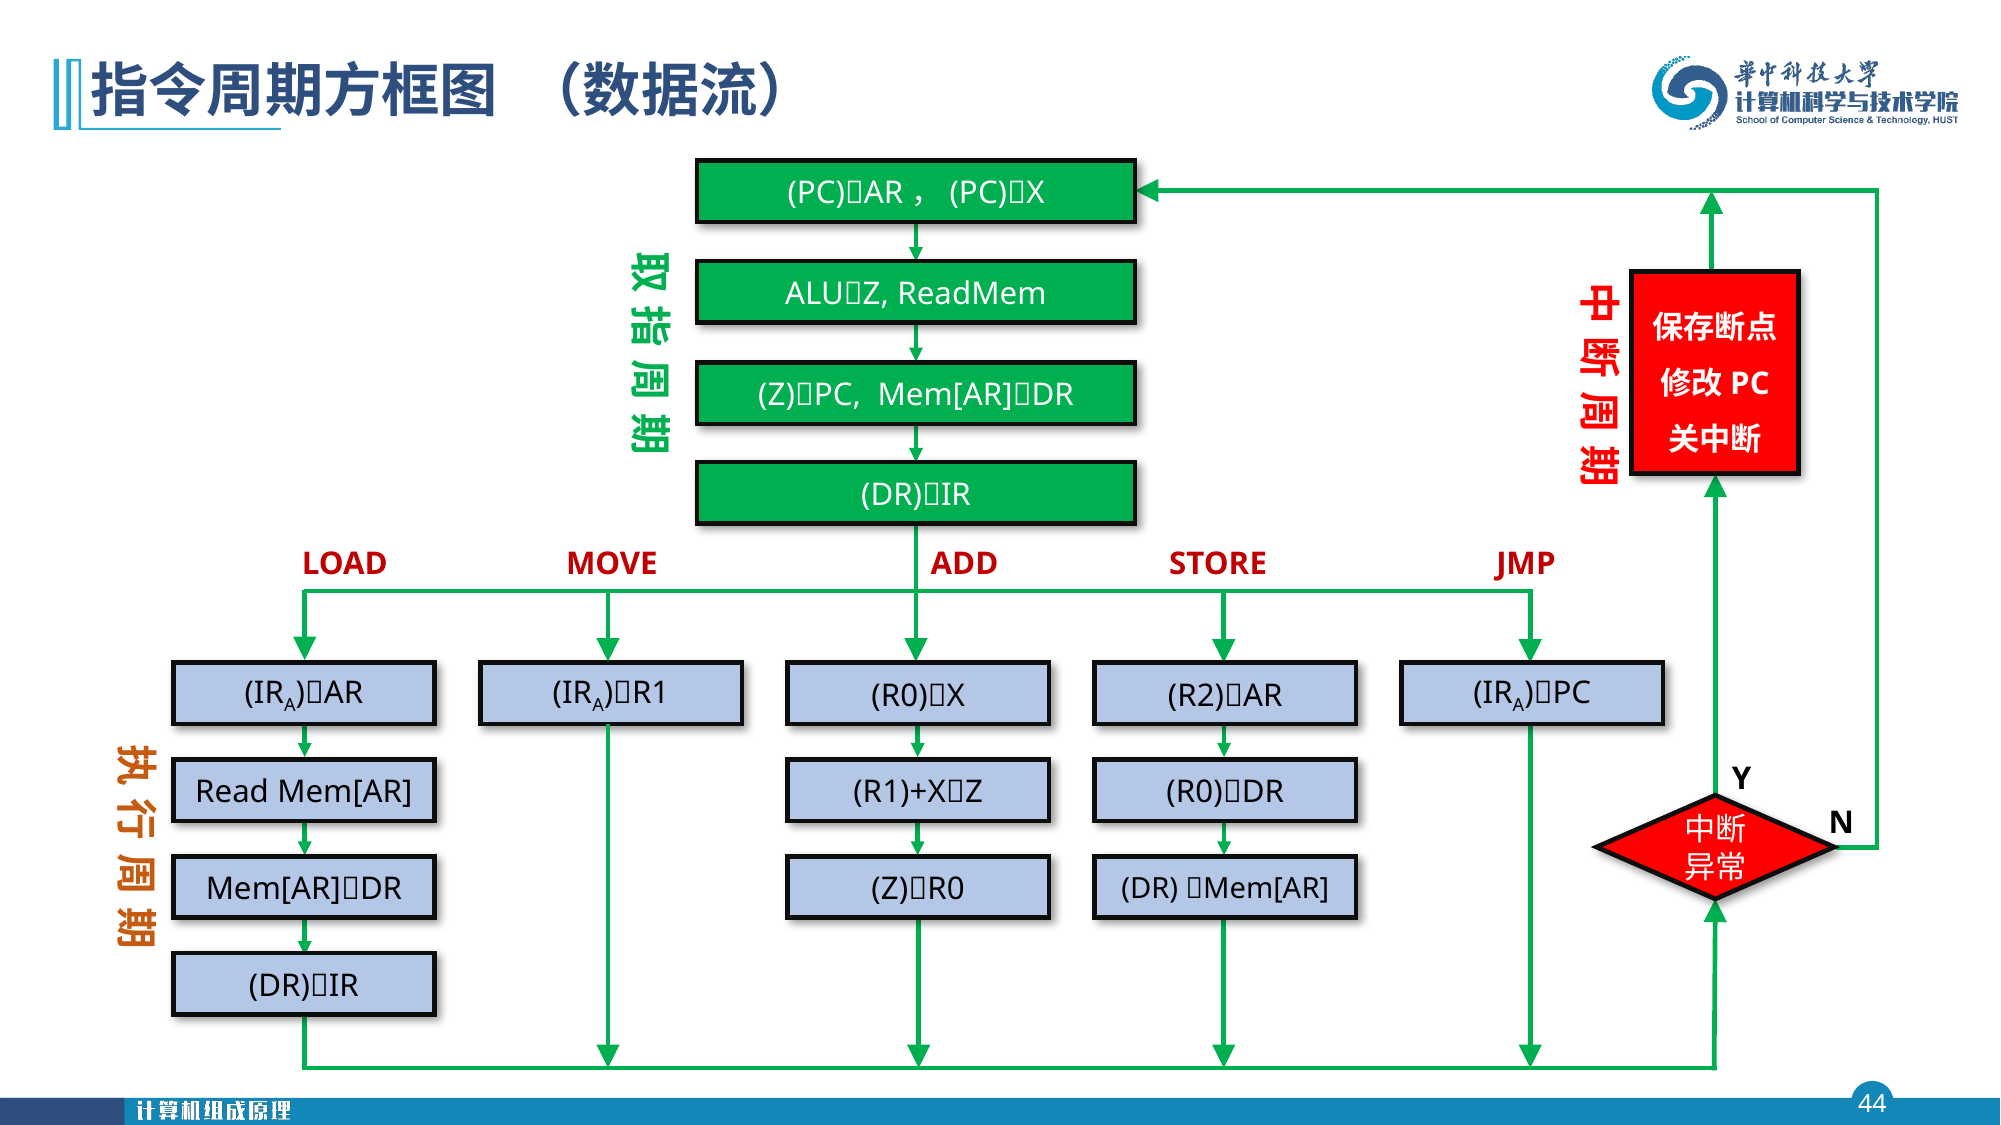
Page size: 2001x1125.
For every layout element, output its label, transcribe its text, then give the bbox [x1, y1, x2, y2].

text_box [173, 662, 435, 1015]
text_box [1094, 662, 1357, 918]
text_box 执行周期 [89, 729, 171, 964]
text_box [1813, 190, 1878, 849]
picture [1801, 56, 1958, 130]
text_box (IRA)R1 [479, 663, 743, 724]
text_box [1715, 473, 1768, 804]
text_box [787, 662, 1049, 918]
text_box (IRA)PC [1400, 662, 1664, 725]
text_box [603, 160, 1136, 524]
text_box 保存断点 修改PC 关中断 [1634, 271, 1799, 475]
title 指令周期方框图 （数据流） [75, 42, 1801, 144]
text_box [286, 523, 1648, 663]
text_box 中断周期 [1552, 267, 1634, 502]
text_box 中断异常 [1593, 794, 1833, 900]
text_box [304, 724, 1531, 1068]
